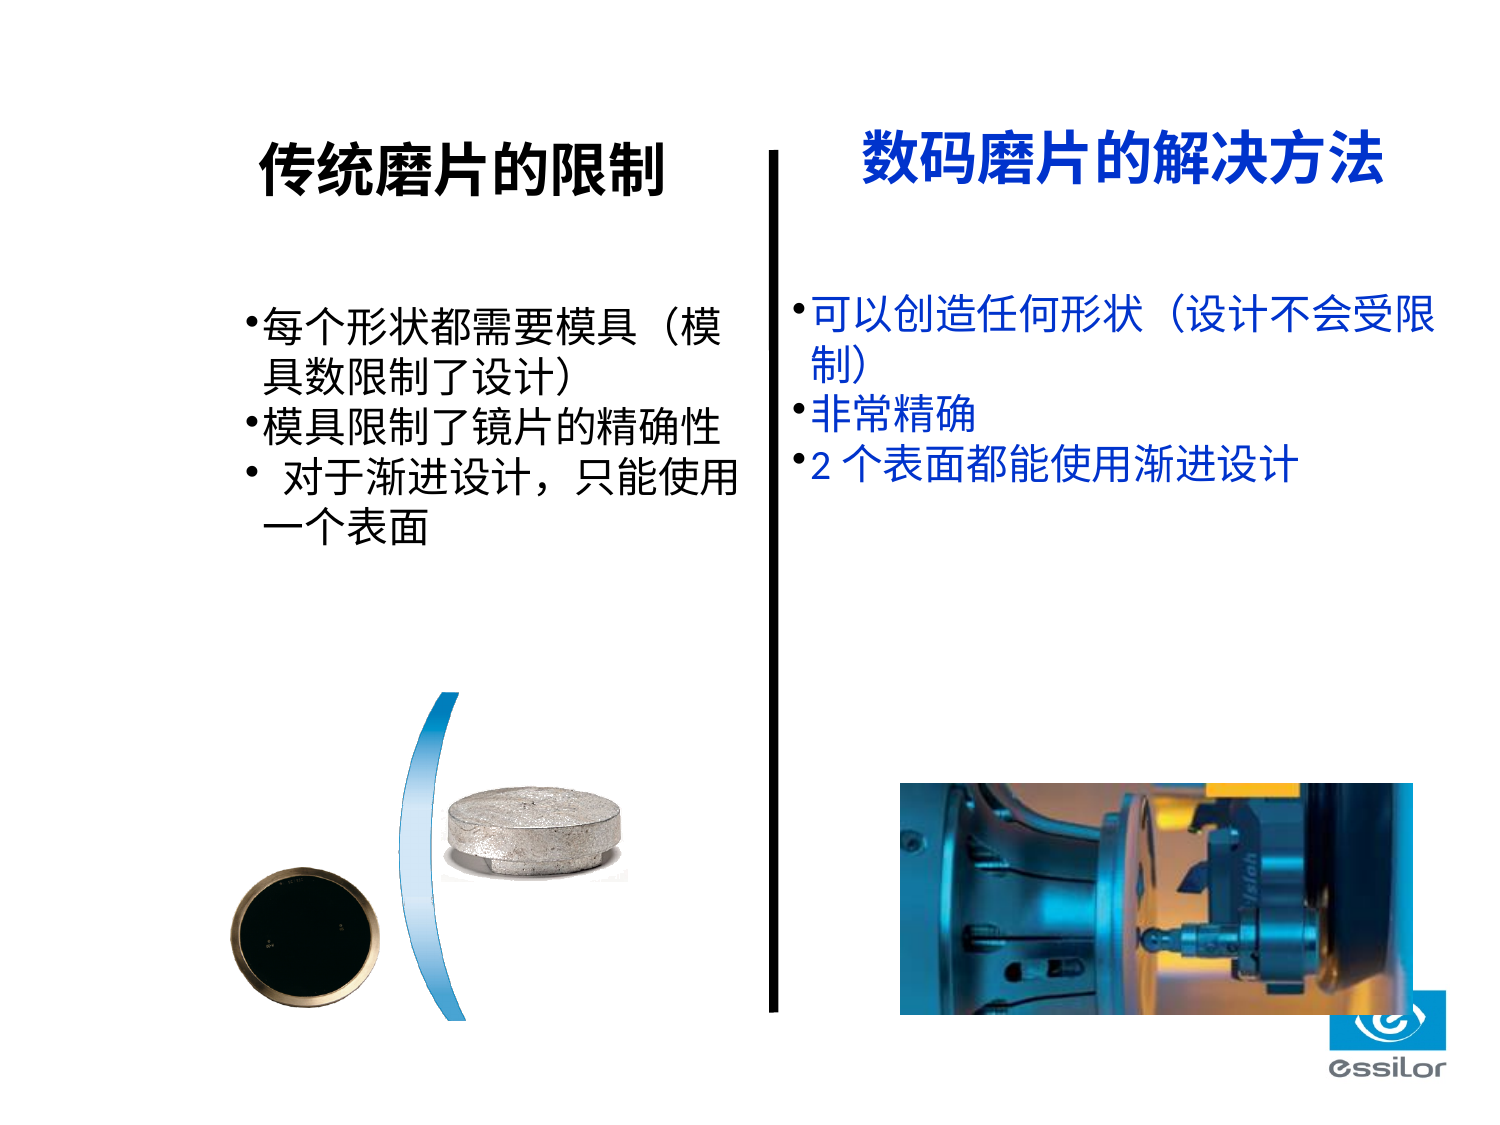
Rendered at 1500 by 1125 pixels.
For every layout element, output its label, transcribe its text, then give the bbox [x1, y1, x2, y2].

picture [899, 782, 1450, 1086]
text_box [229, 774, 390, 1008]
text_box 传统磨片的限制 [243, 125, 682, 211]
picture [1414, 1005, 1425, 1025]
text_box 数码磨片的解决方法 [846, 113, 1401, 199]
text_box 可以创造任何形状（设计不会受限制） 非常精确 2个表面都能使用渐进设计 [777, 280, 1500, 496]
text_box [469, 774, 629, 1008]
picture [395, 692, 466, 1021]
text_box 每个形状都需要模具（模具数限制了设计） 模具限制了镜片的精确性 对于渐进设计，只能使用一个表面 [230, 293, 762, 559]
